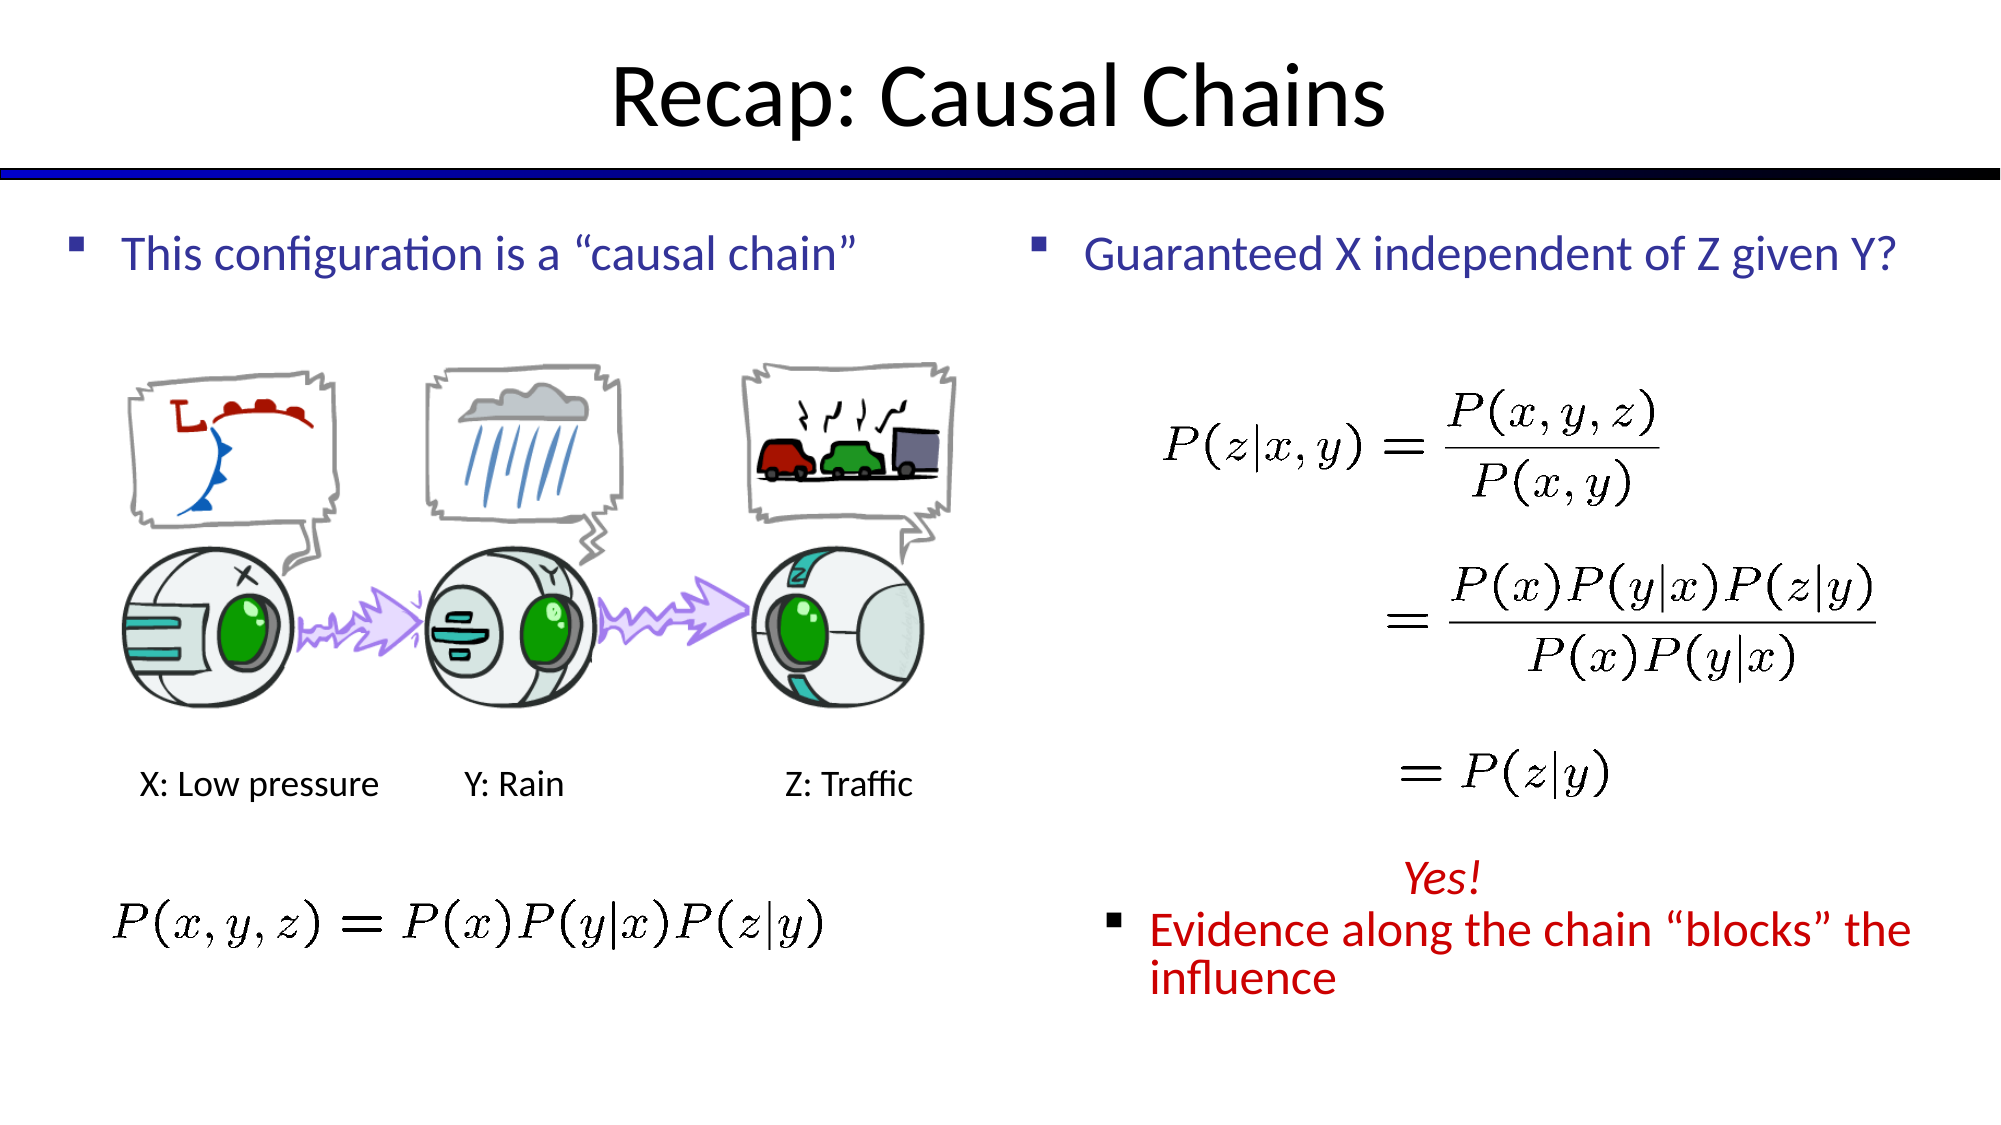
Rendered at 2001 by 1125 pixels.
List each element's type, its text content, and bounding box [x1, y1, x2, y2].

list This configuration is a “causal chain” [49, 224, 988, 1063]
picture [74, 337, 988, 738]
picture [1399, 749, 1610, 802]
picture [1162, 387, 1660, 508]
text_box X: Low pressure Y: Rain Z: Traffic [124, 751, 1025, 812]
text_box Guaranteed X independent of Z given Y? Evidence along the chain “blocks” the influence [1012, 224, 1988, 1063]
text_box Yes! [1387, 837, 1638, 913]
title Recap: Causal Chains [0, 0, 2000, 184]
picture [1387, 562, 1878, 685]
picture [112, 899, 824, 952]
